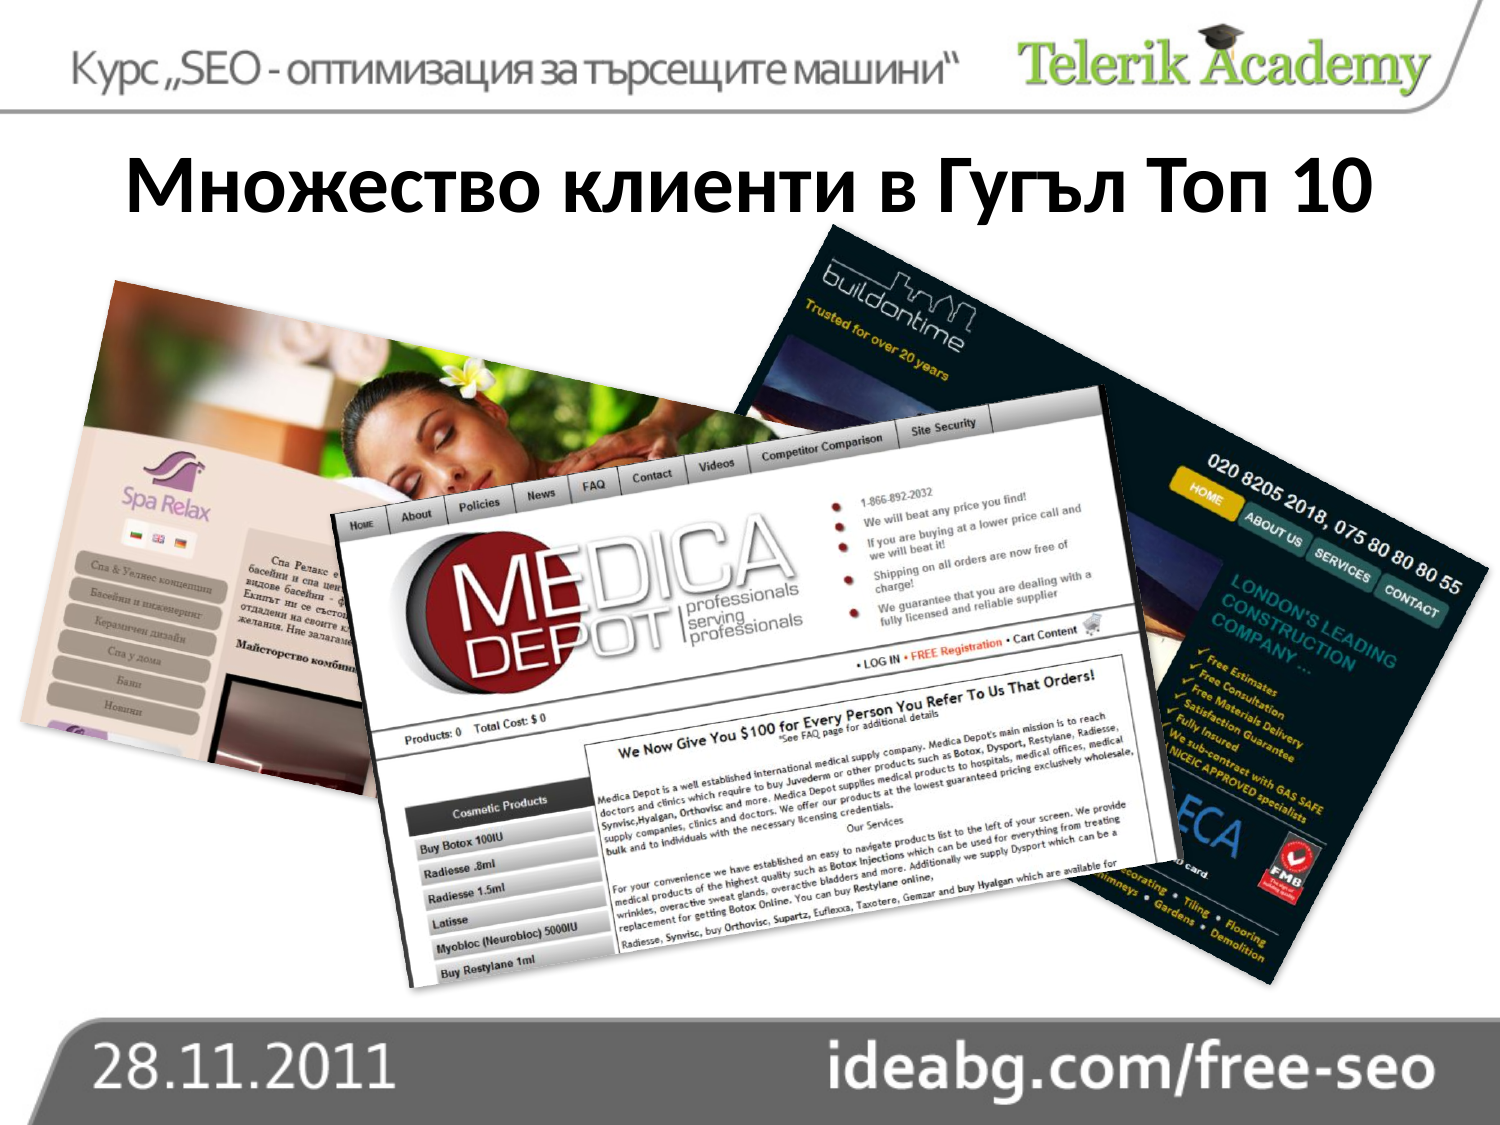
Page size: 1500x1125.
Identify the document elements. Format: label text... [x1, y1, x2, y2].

picture [0, 0, 1500, 1125]
title Множество клиенти в Гугъл Топ 10 [58, 58, 1442, 300]
